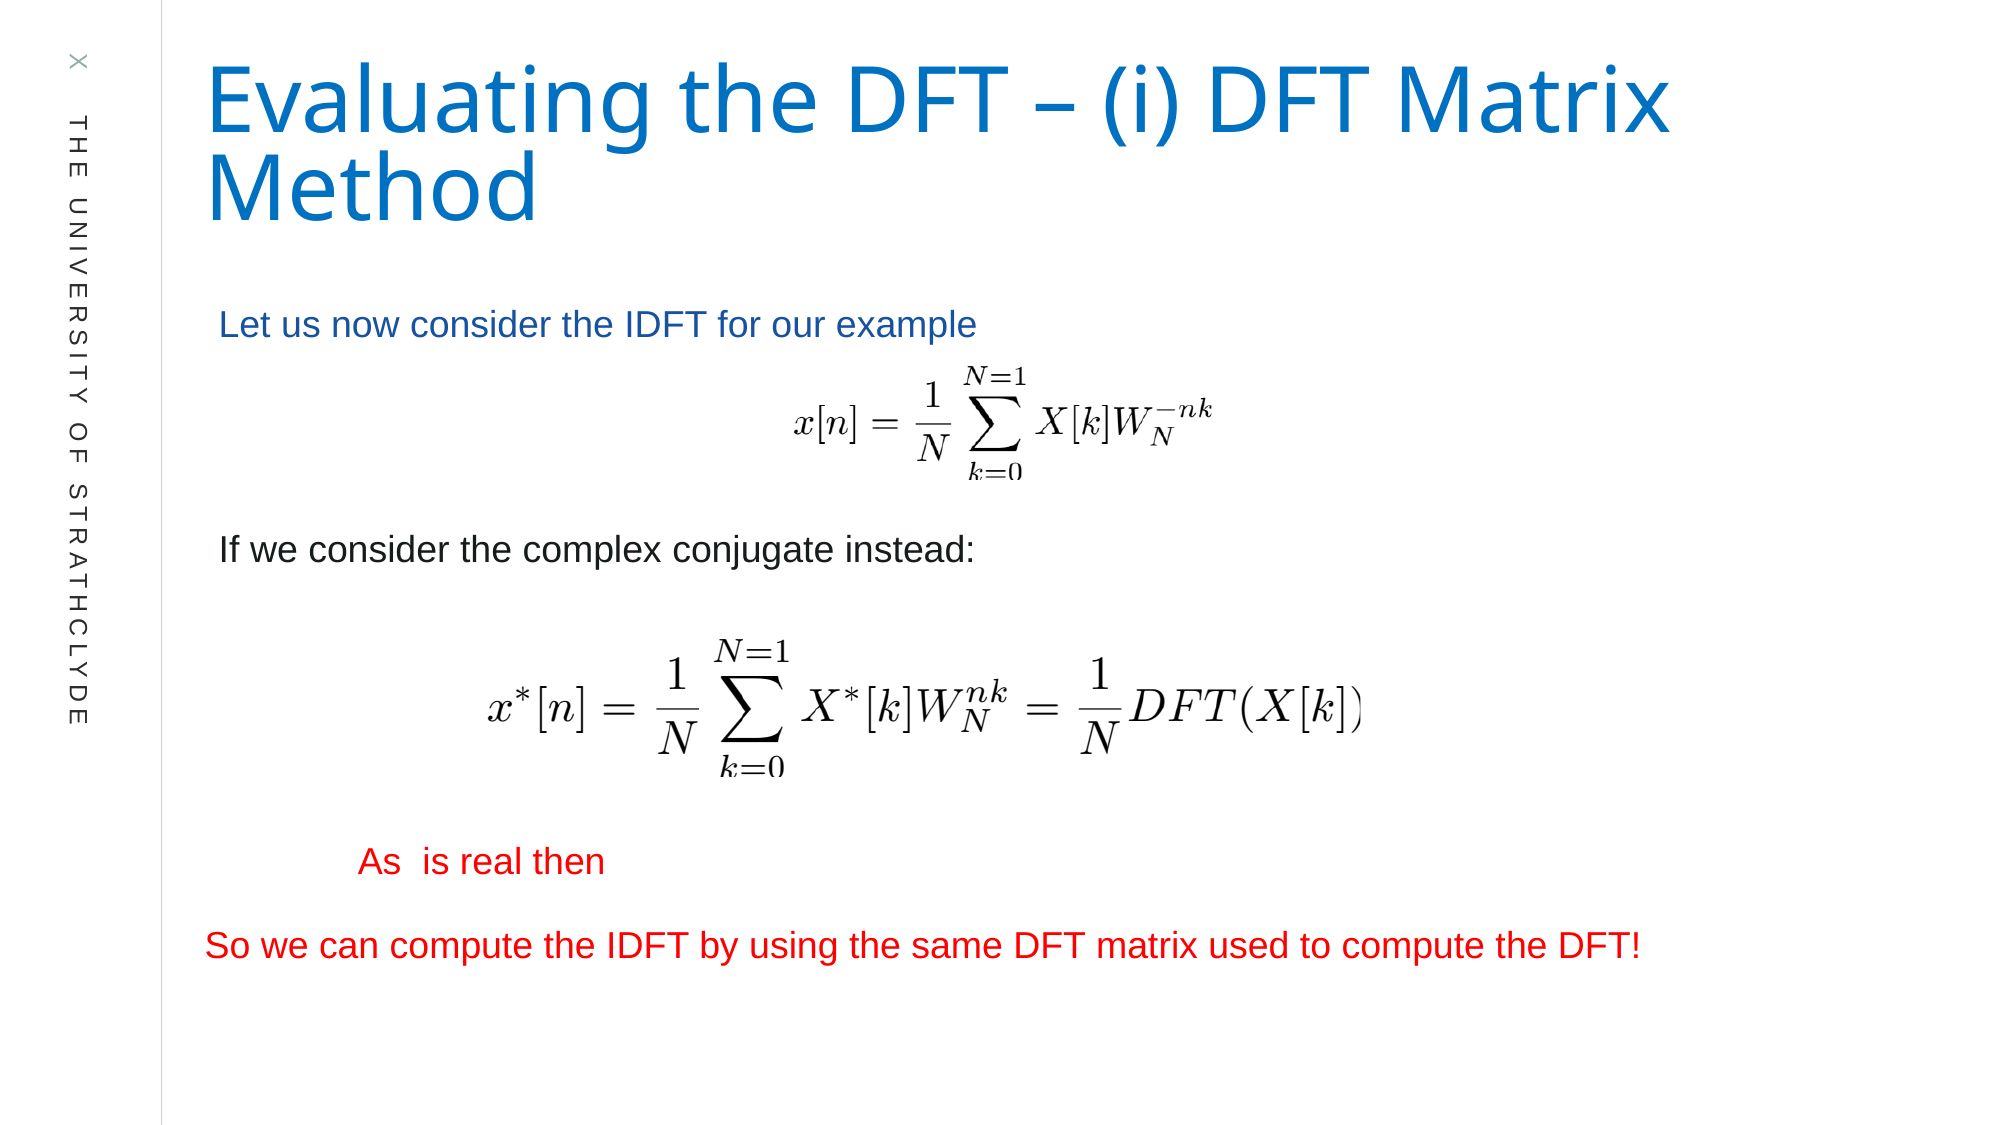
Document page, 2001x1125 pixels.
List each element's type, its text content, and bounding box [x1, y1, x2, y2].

picture [793, 365, 1212, 481]
title Evaluating the DFT – (i) DFT Matrix Method [204, 30, 2000, 149]
text_box Let us now consider the IDFT for our example If we consider the complex conjugate instead: [203, 292, 1002, 577]
picture [487, 637, 1361, 777]
text_box So we can compute the IDFT by using the same DFT matrix used to compute the DFT! [189, 913, 1658, 974]
